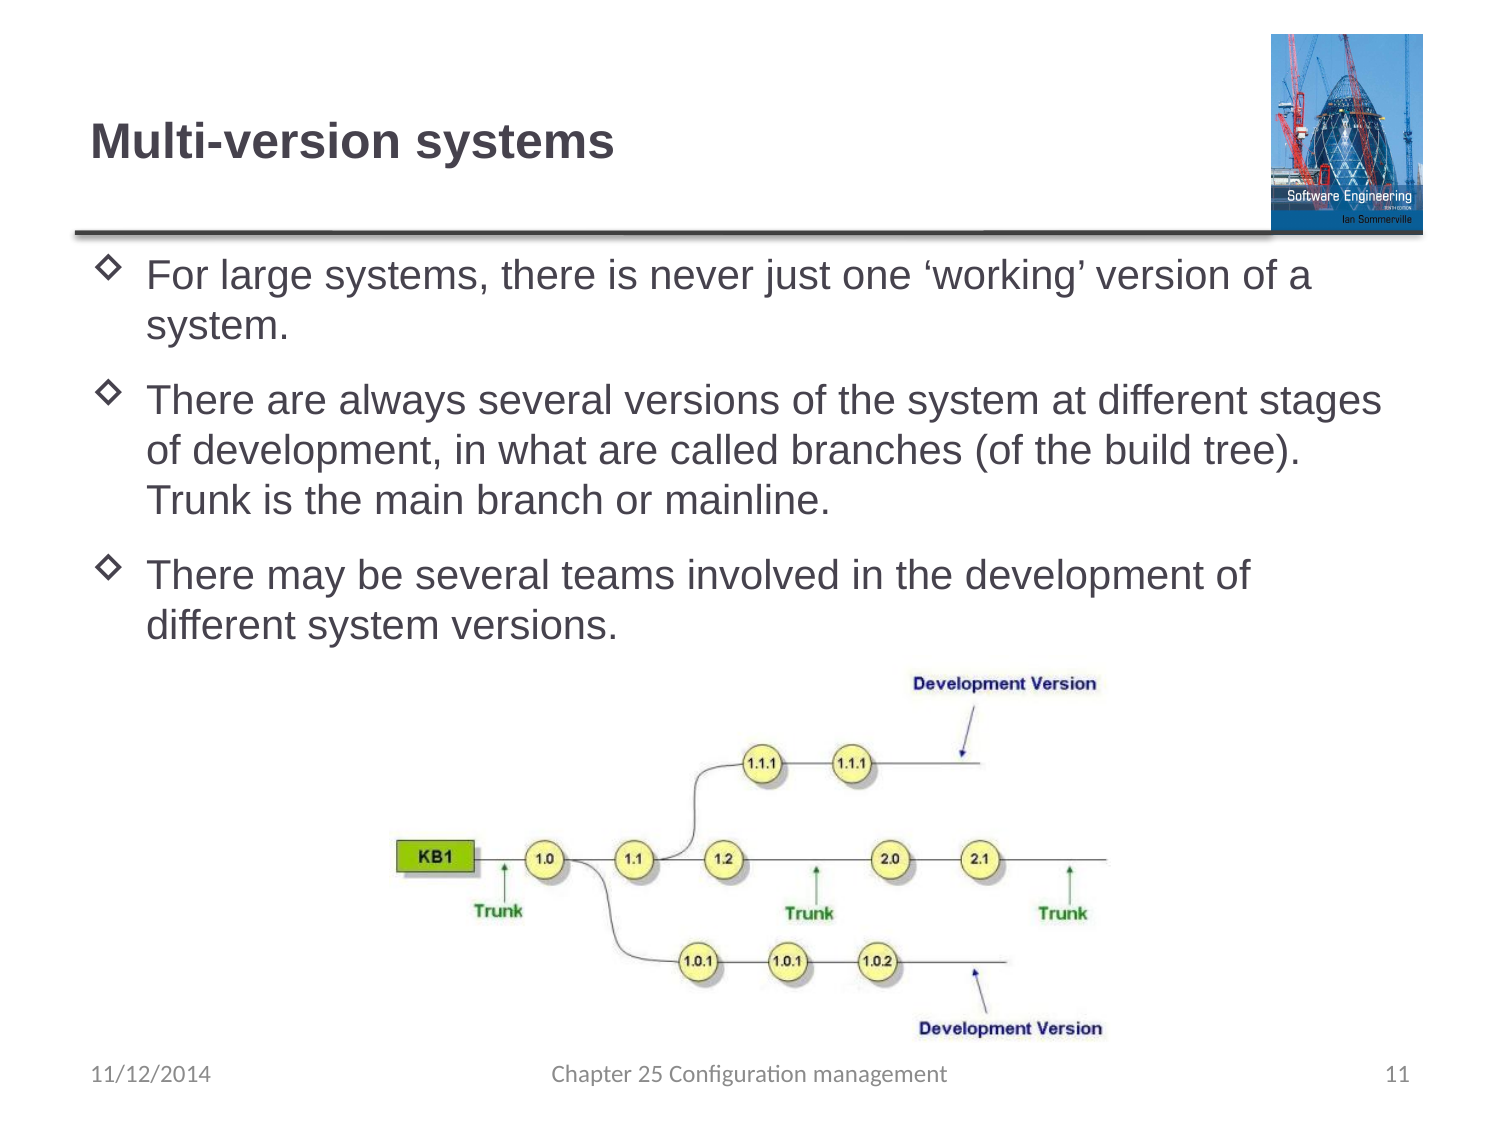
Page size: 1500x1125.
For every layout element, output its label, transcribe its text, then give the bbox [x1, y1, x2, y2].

title Multi-version systems [74, 44, 1272, 233]
picture [1271, 34, 1423, 230]
list For large systems, there is never just one ‘working’ version of a system. There are always several versions of the system at different stages of development, in what are called branches (of the build tree). Trunk is the main branch or mainline. There may be several teams involved in the development of different system versions. [75, 240, 1425, 656]
footer Chapter 25 Configuration management [512, 1051, 988, 1103]
slide_number 11 [1074, 1042, 1425, 1103]
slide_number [75, 1042, 425, 1103]
picture [389, 655, 1111, 1043]
